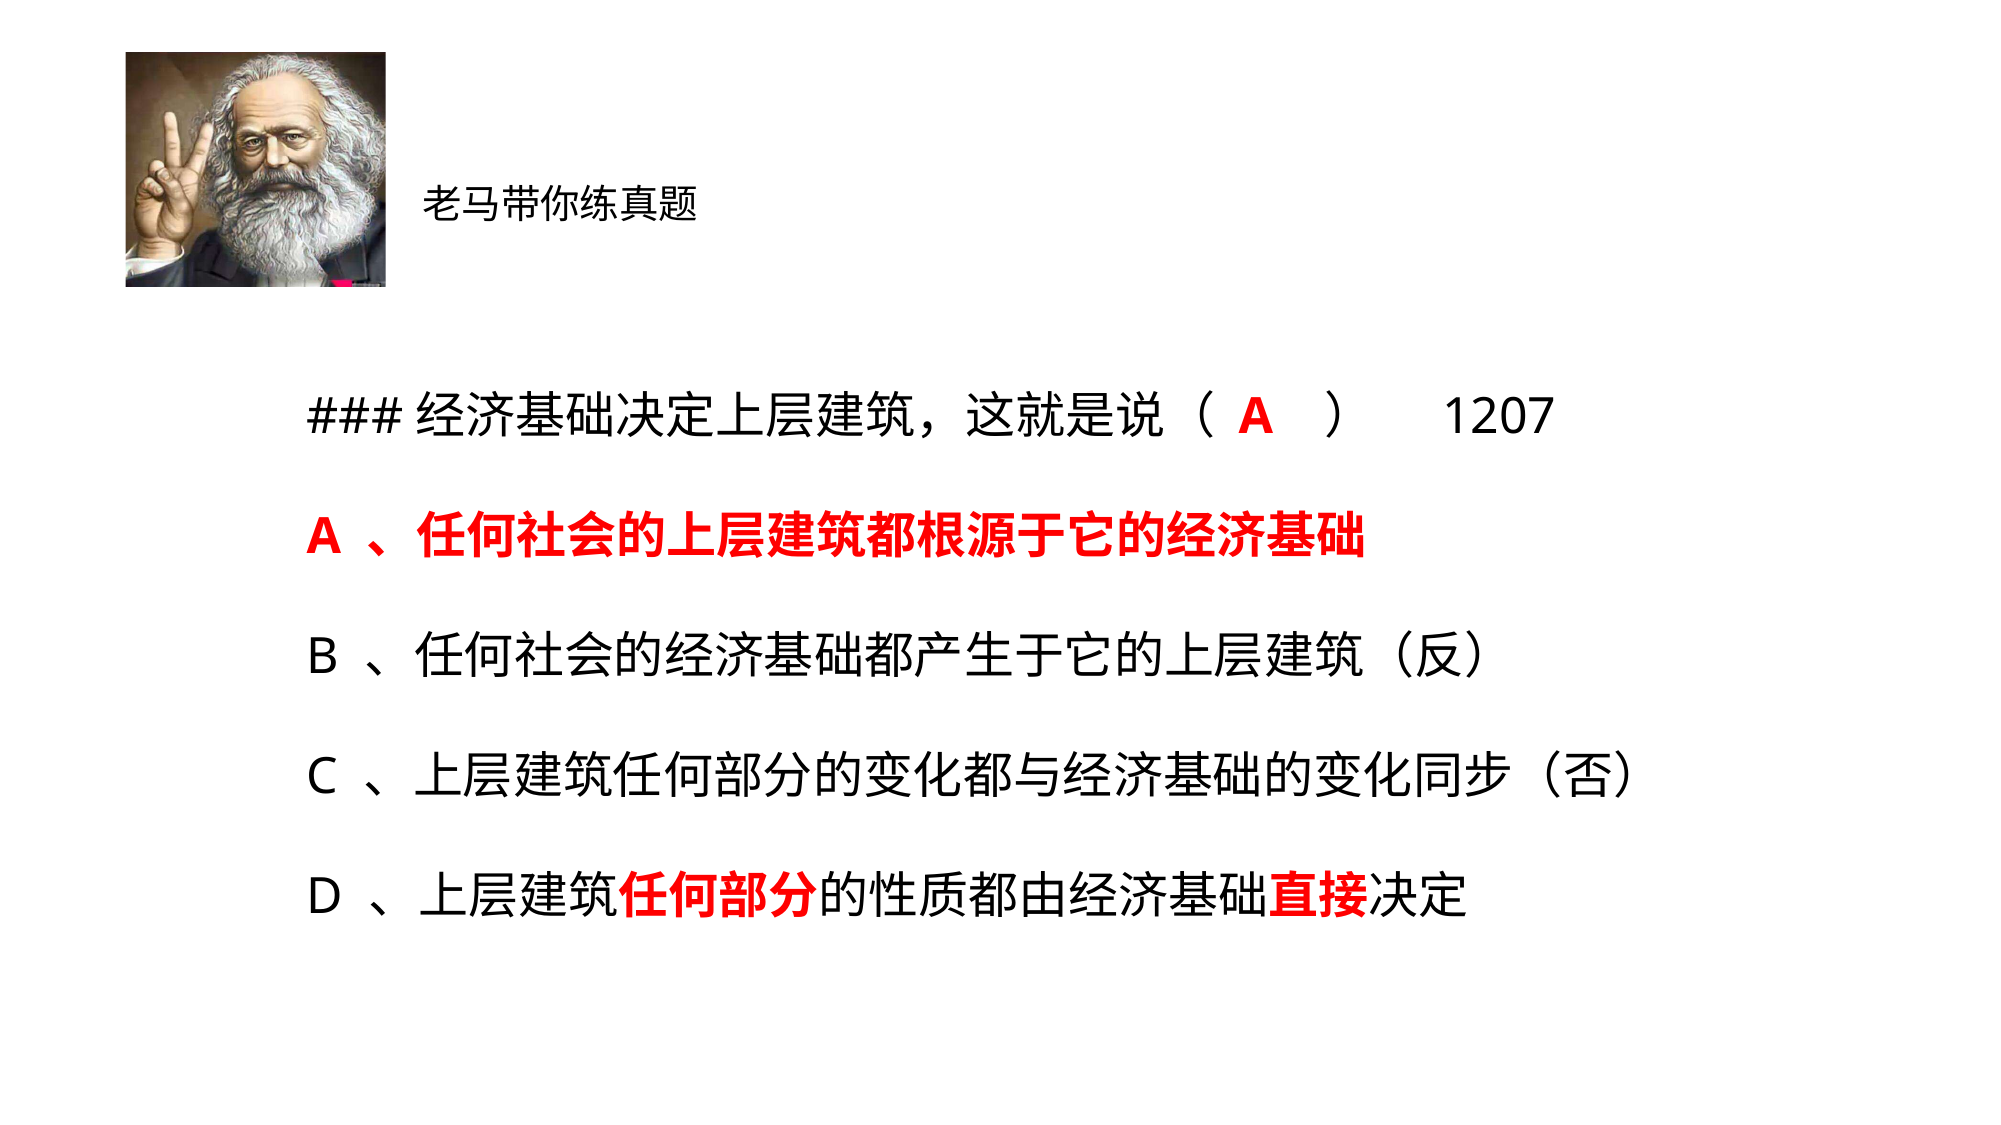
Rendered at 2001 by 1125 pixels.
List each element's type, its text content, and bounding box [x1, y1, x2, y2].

list ###经济基础决定上层建筑，这就是说（ A ） 1207 A 、任何社会的上层建筑都根源于它的经济基础 B 、任何社会的经济基础都产生于它的上层建筑（反） C 、上层建筑任何部分的变化都与经济基础的变化同步（否） D 、上层建筑任何部分的性质都由经济基础直接决定 [291, 315, 1709, 935]
text_box 老马带你练真题 [407, 171, 1409, 287]
picture [125, 51, 386, 287]
